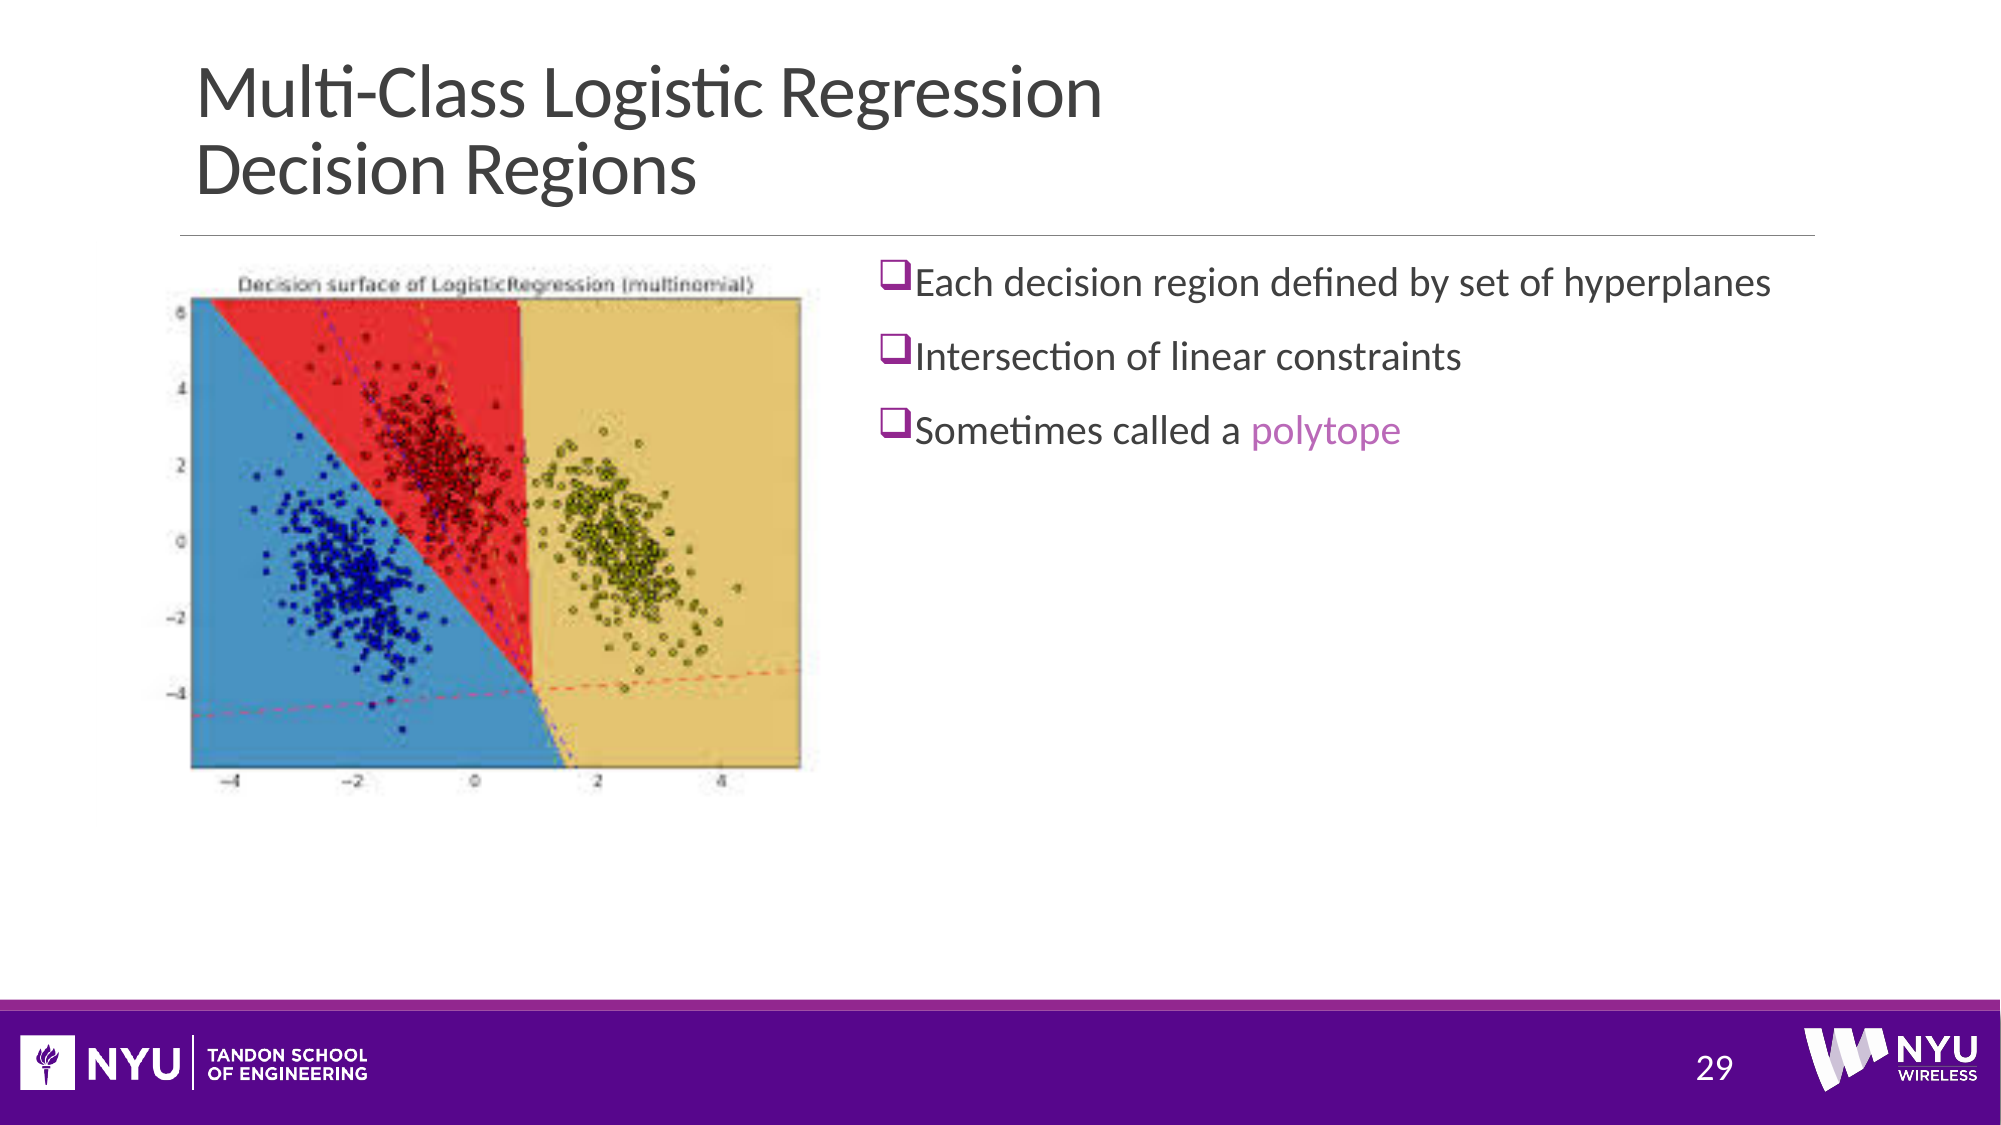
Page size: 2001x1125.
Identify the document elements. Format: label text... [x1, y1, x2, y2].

list Each decision region defined by set of hyperplanes Intersection of linear constraints Sometimes called a polytope [877, 252, 1830, 963]
slide_number 29 [1533, 1035, 1749, 1096]
picture [95, 241, 878, 828]
title Multi-Class Logistic Regression Decision Regions [180, 47, 1830, 218]
